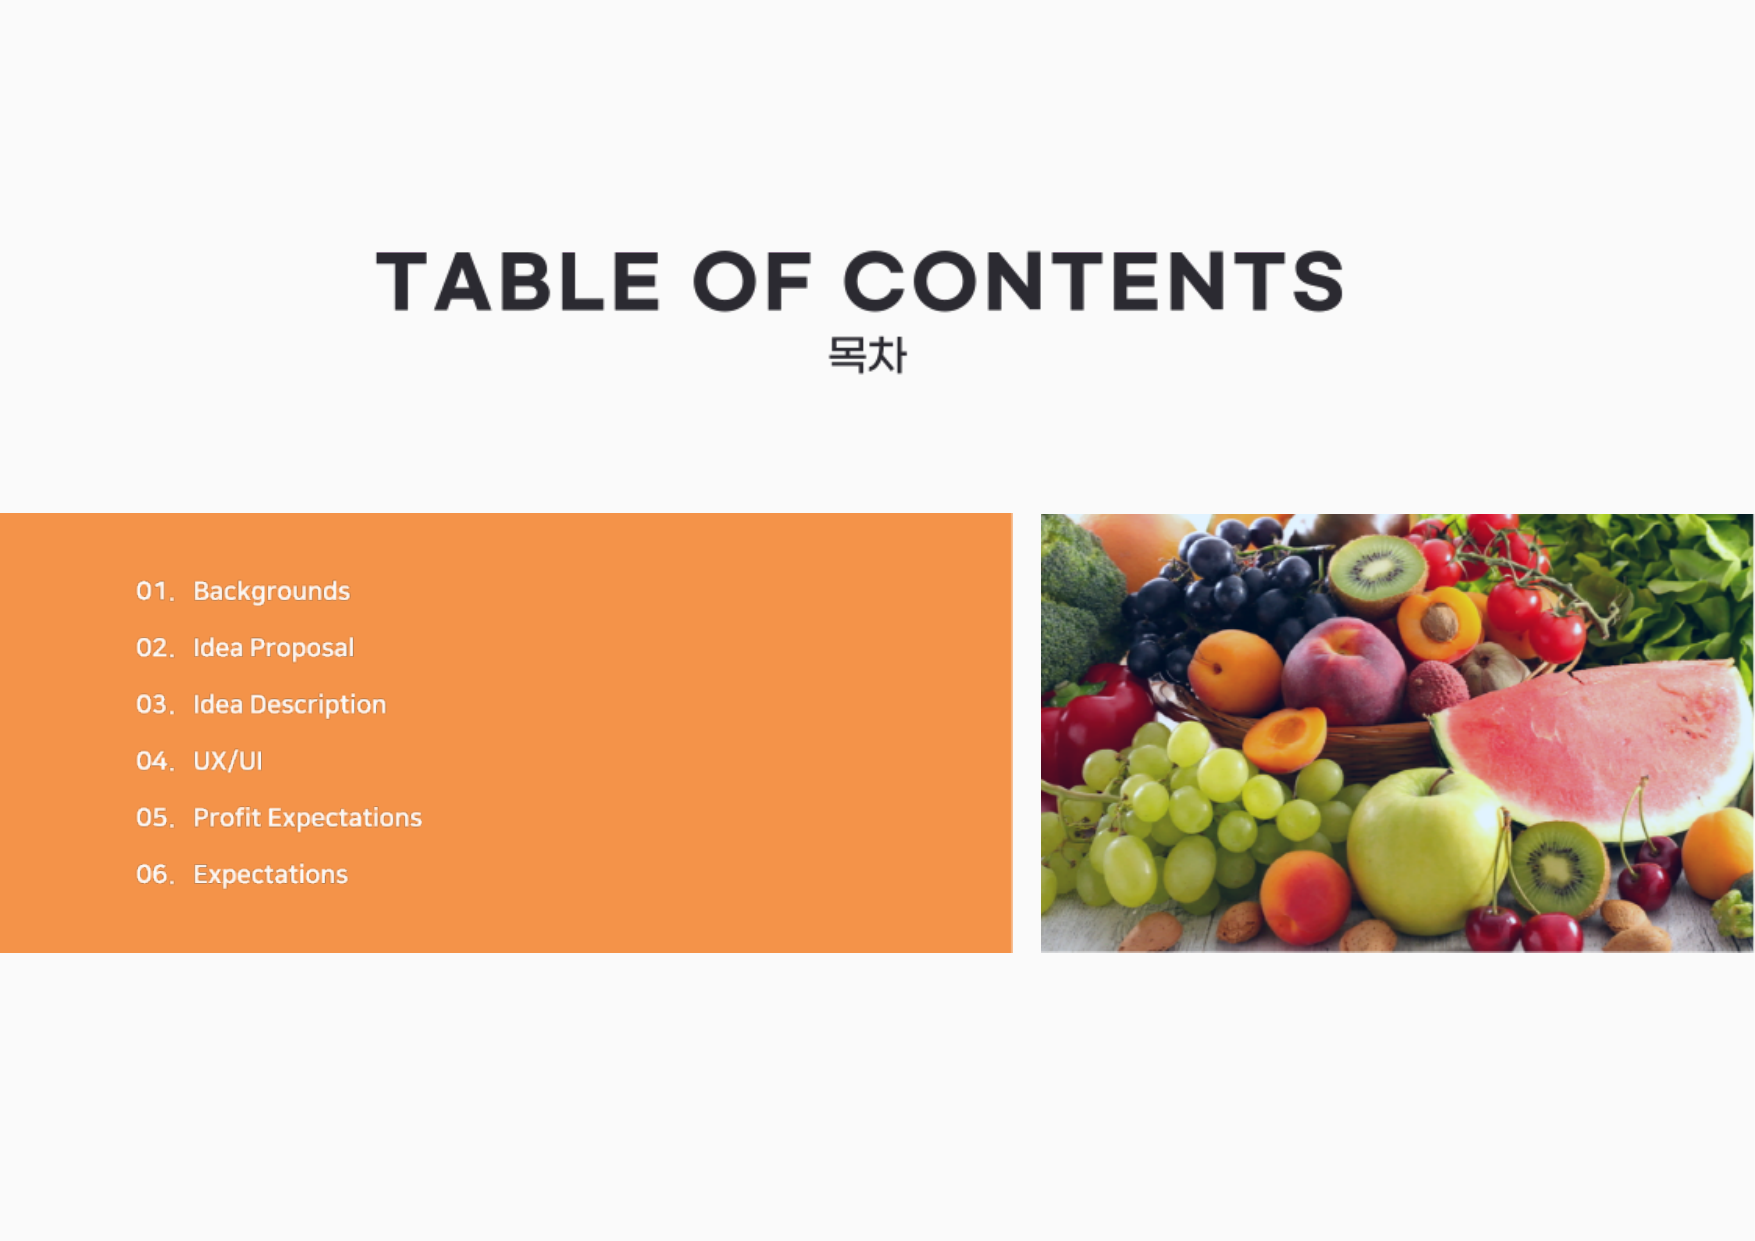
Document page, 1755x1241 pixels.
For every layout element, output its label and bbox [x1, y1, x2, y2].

picture [126, 229, 1375, 403]
text_box [0, 513, 1014, 953]
picture [133, 570, 436, 907]
text_box [1041, 513, 1755, 953]
